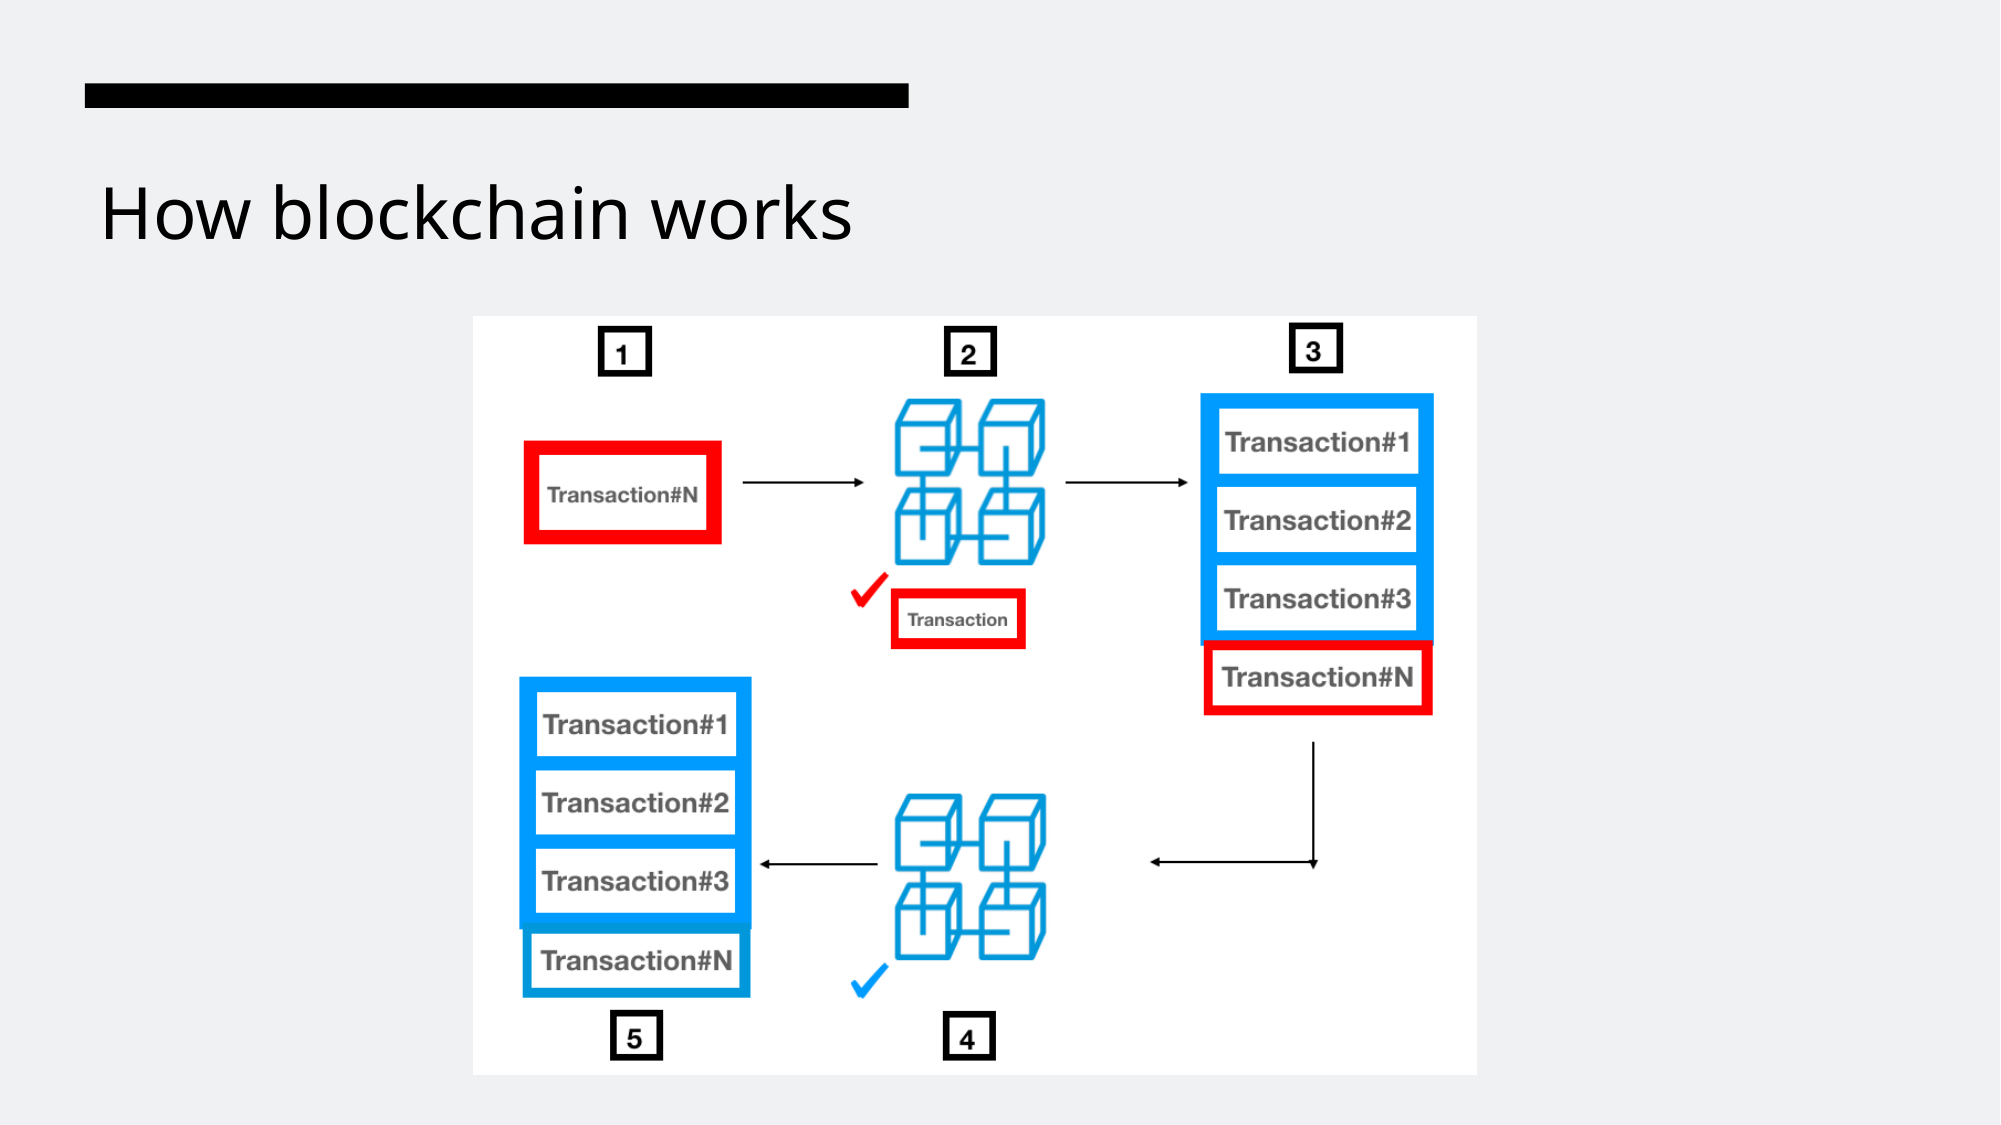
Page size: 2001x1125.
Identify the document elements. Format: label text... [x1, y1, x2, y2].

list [473, 316, 1477, 1075]
title How blockchain works [84, 160, 1378, 351]
